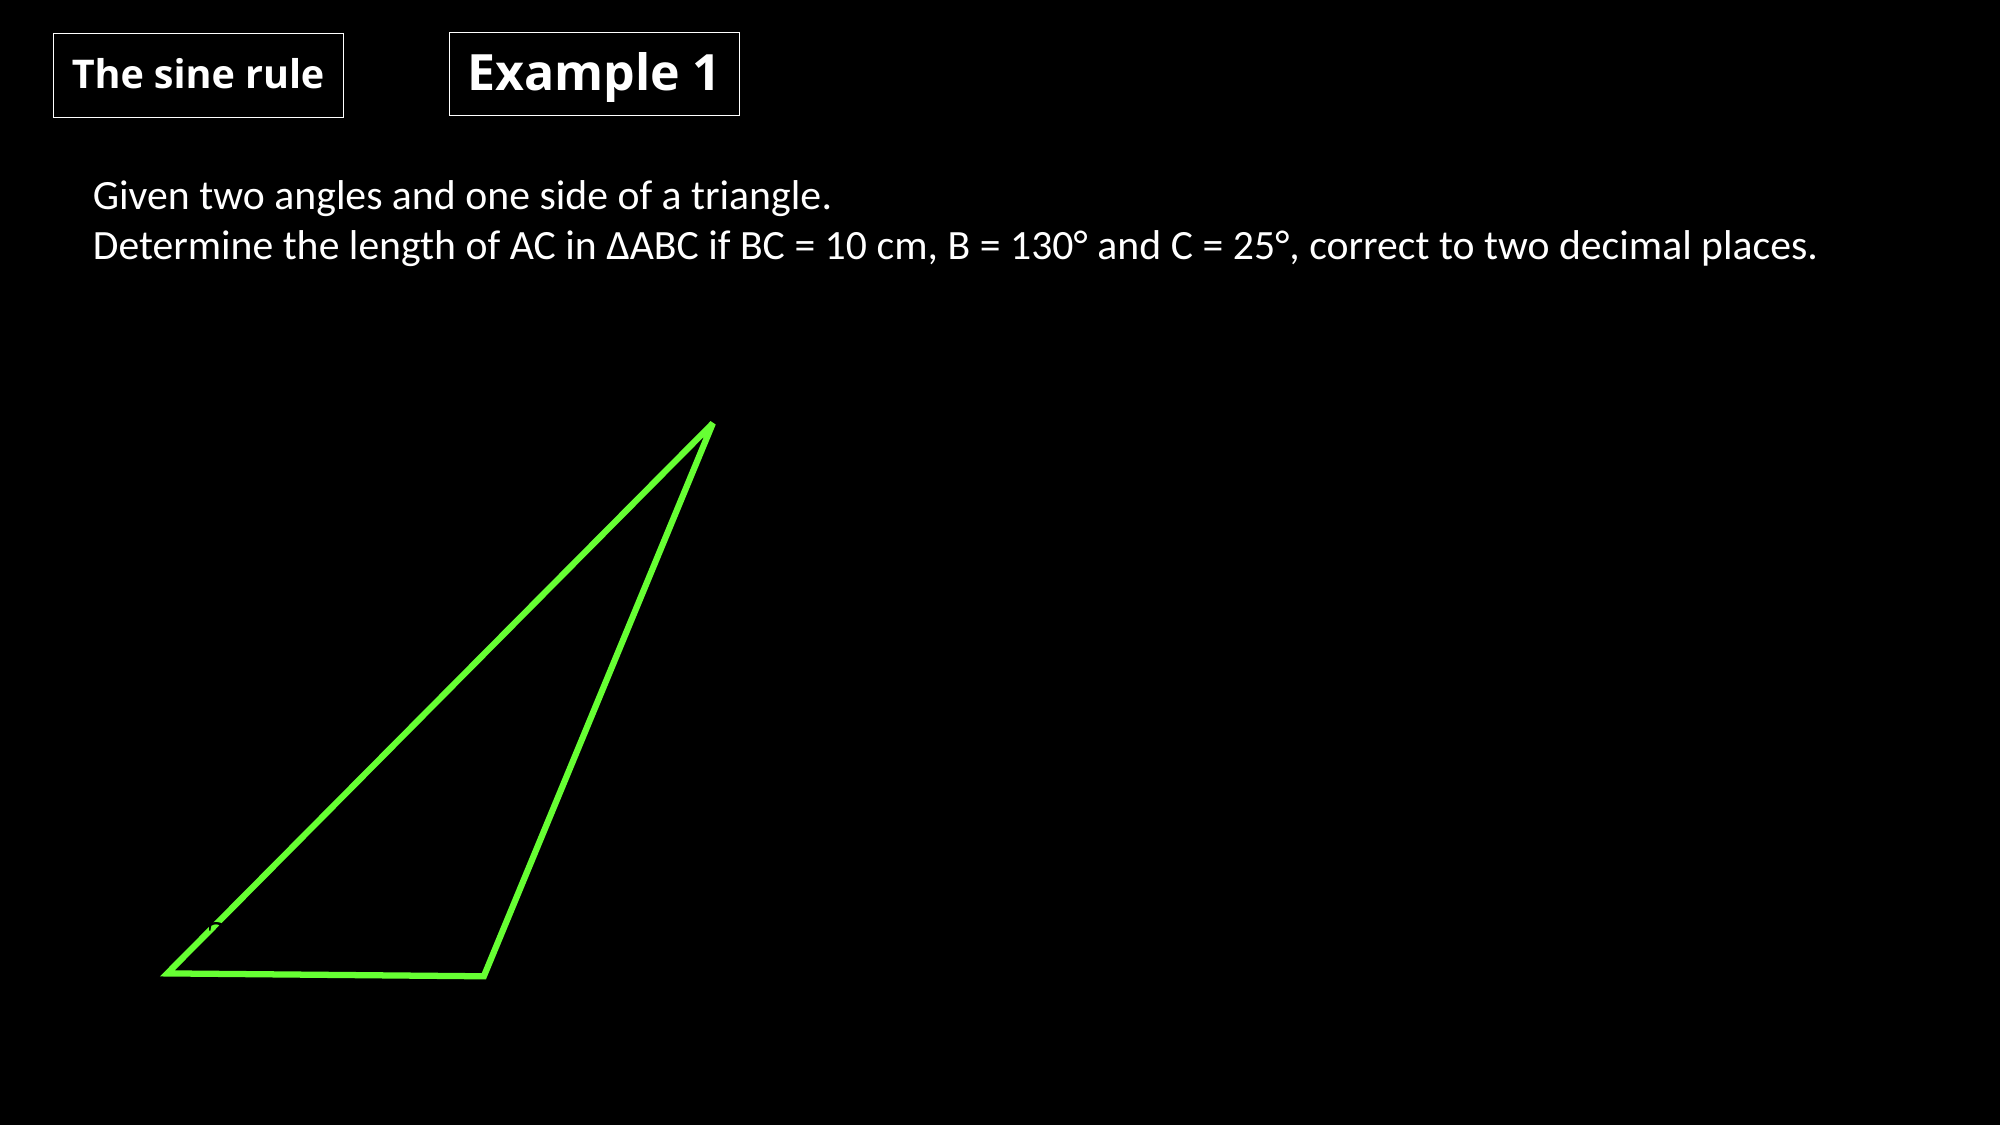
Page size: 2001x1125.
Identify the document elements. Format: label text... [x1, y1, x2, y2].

text_box The sine rule [53, 33, 344, 118]
text_box [164, 422, 714, 978]
text_box Example 1 [449, 32, 740, 116]
text_box Given two angles and one side of a triangle. Determine the length of AC in ΔABC if BC = 10 cm, B = 130° and C = 25°, correct to two decimal places. [78, 160, 1870, 275]
